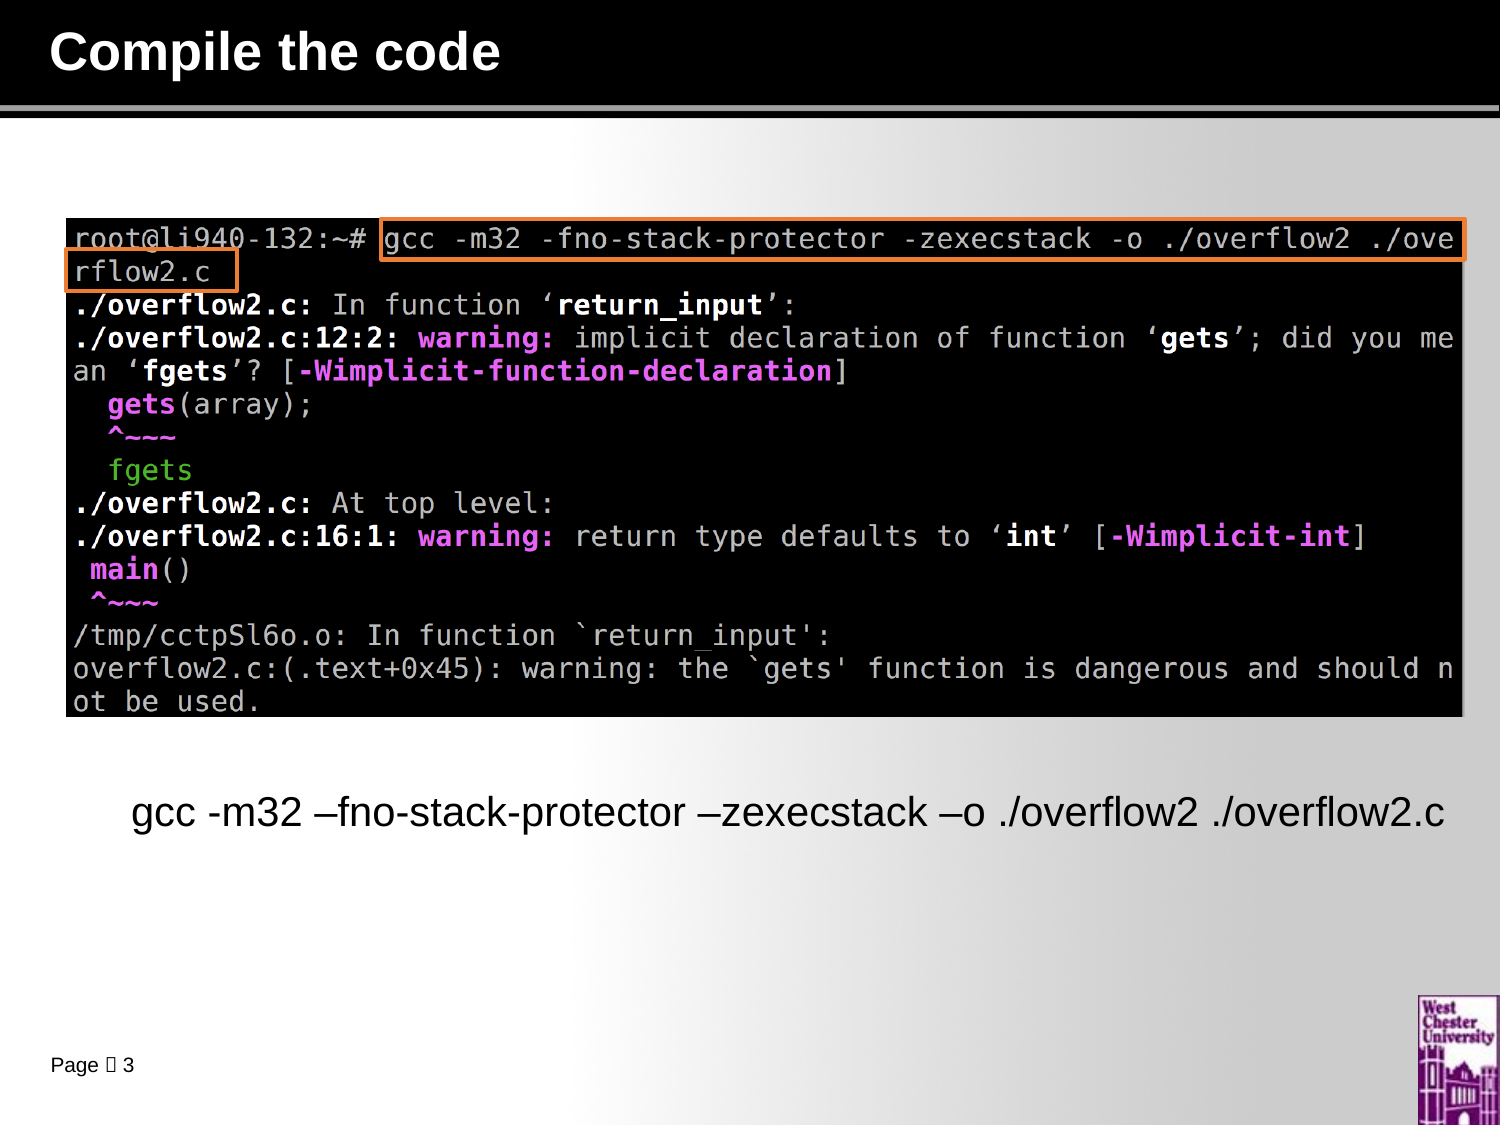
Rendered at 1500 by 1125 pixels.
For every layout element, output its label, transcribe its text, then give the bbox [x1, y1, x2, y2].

picture [0, 0, 1500, 1125]
text_box gcc -m32 –fno-stack-protector –zexecstack –o ./overflow2 ./overflow2.c [116, 776, 1462, 842]
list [65, 218, 1465, 717]
title Compile the code [49, 16, 1447, 123]
